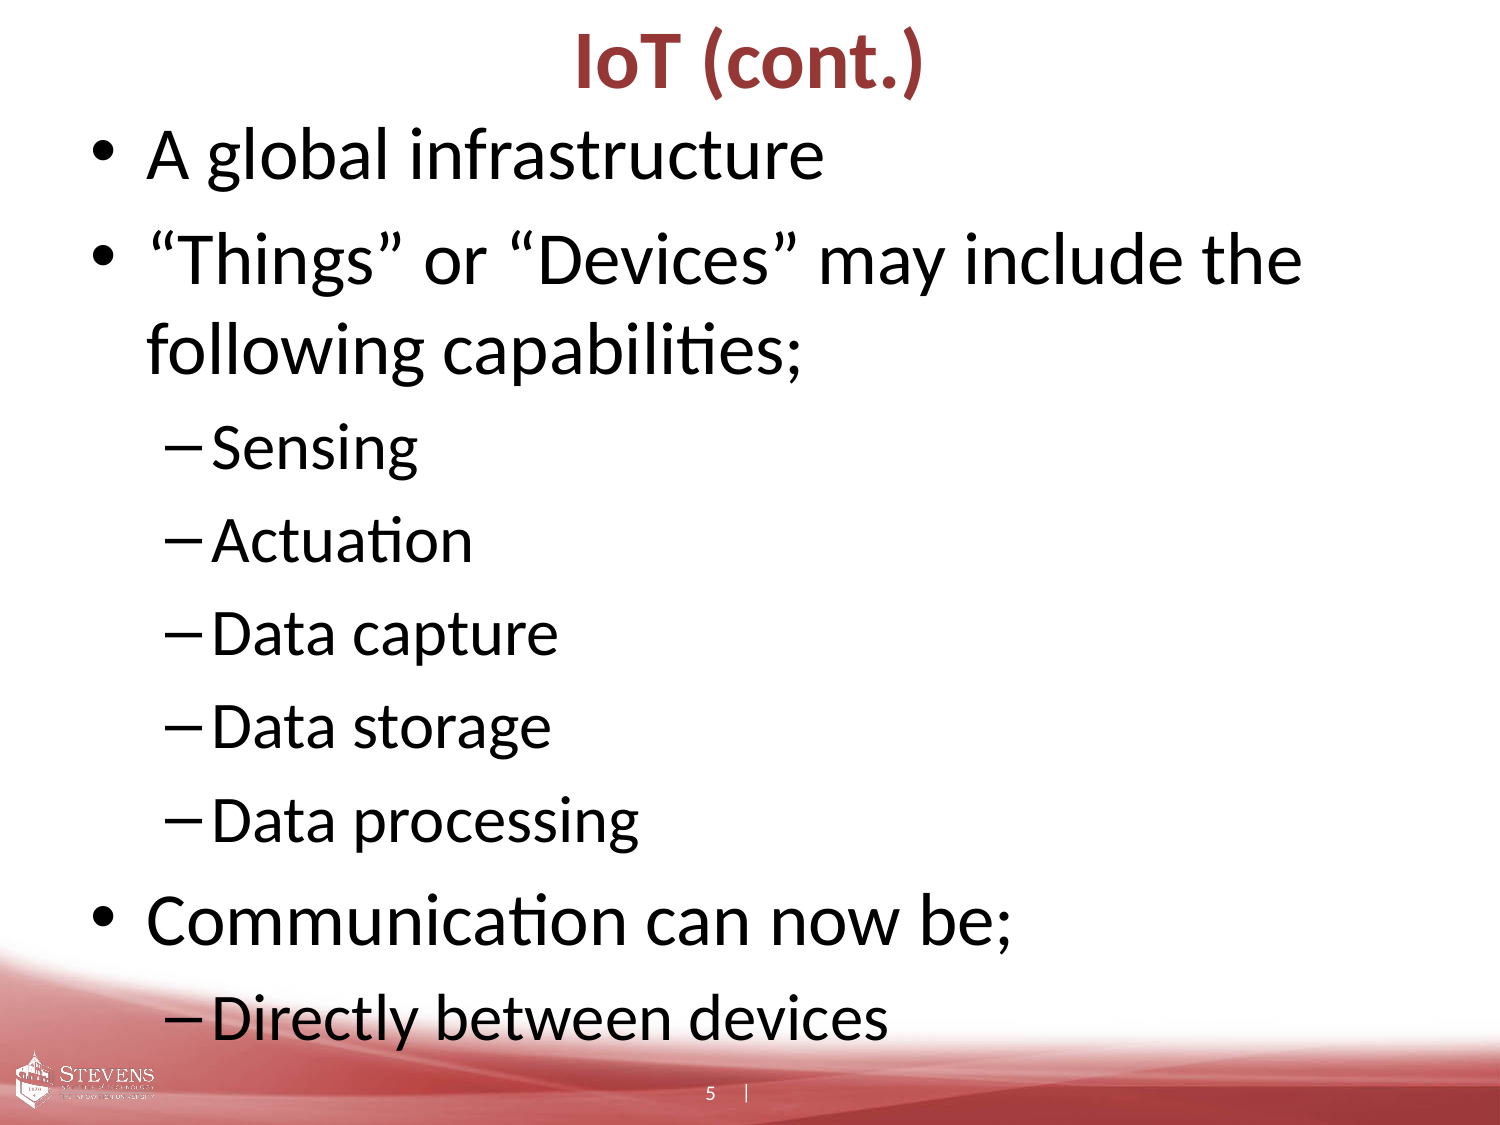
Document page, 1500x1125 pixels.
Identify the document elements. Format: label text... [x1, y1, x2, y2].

picture [0, 0, 1500, 1125]
list A global infrastructure “Things” or “Devices” may include the following capabilities; Sensing Actuation Data capture Data storage Data processing Communication can now be; Directly between devices [74, 96, 1426, 1076]
title IoT (cont.) [74, 14, 1426, 96]
slide_number 5 [625, 1061, 731, 1122]
